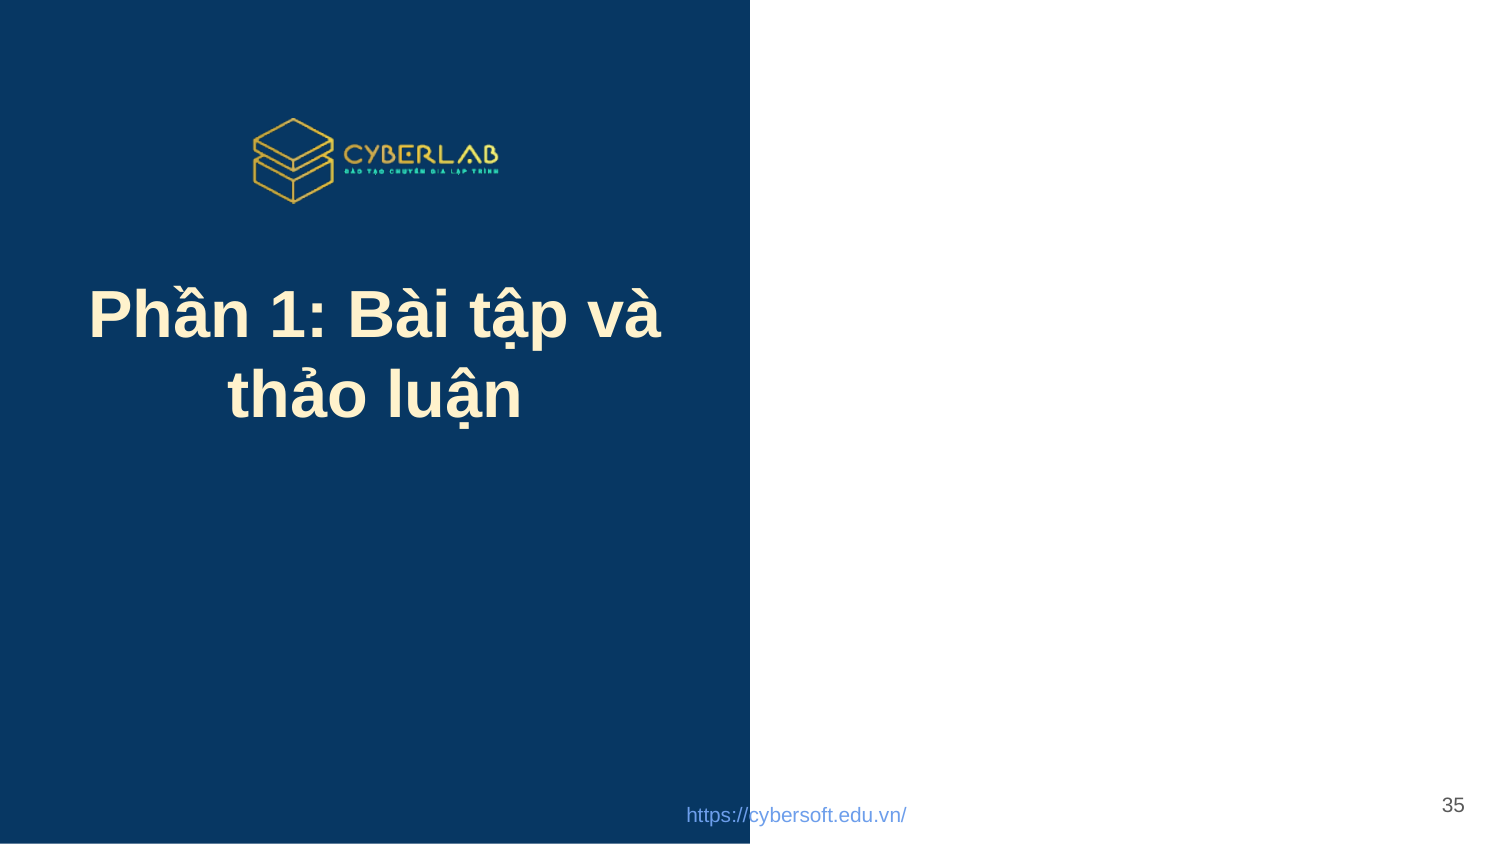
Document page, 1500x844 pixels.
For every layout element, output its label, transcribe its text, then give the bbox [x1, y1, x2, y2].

picture [239, 118, 511, 202]
slide_number 35 [1389, 782, 1480, 830]
title Phần 1: Bài tập và thảo luận [43, 202, 708, 446]
